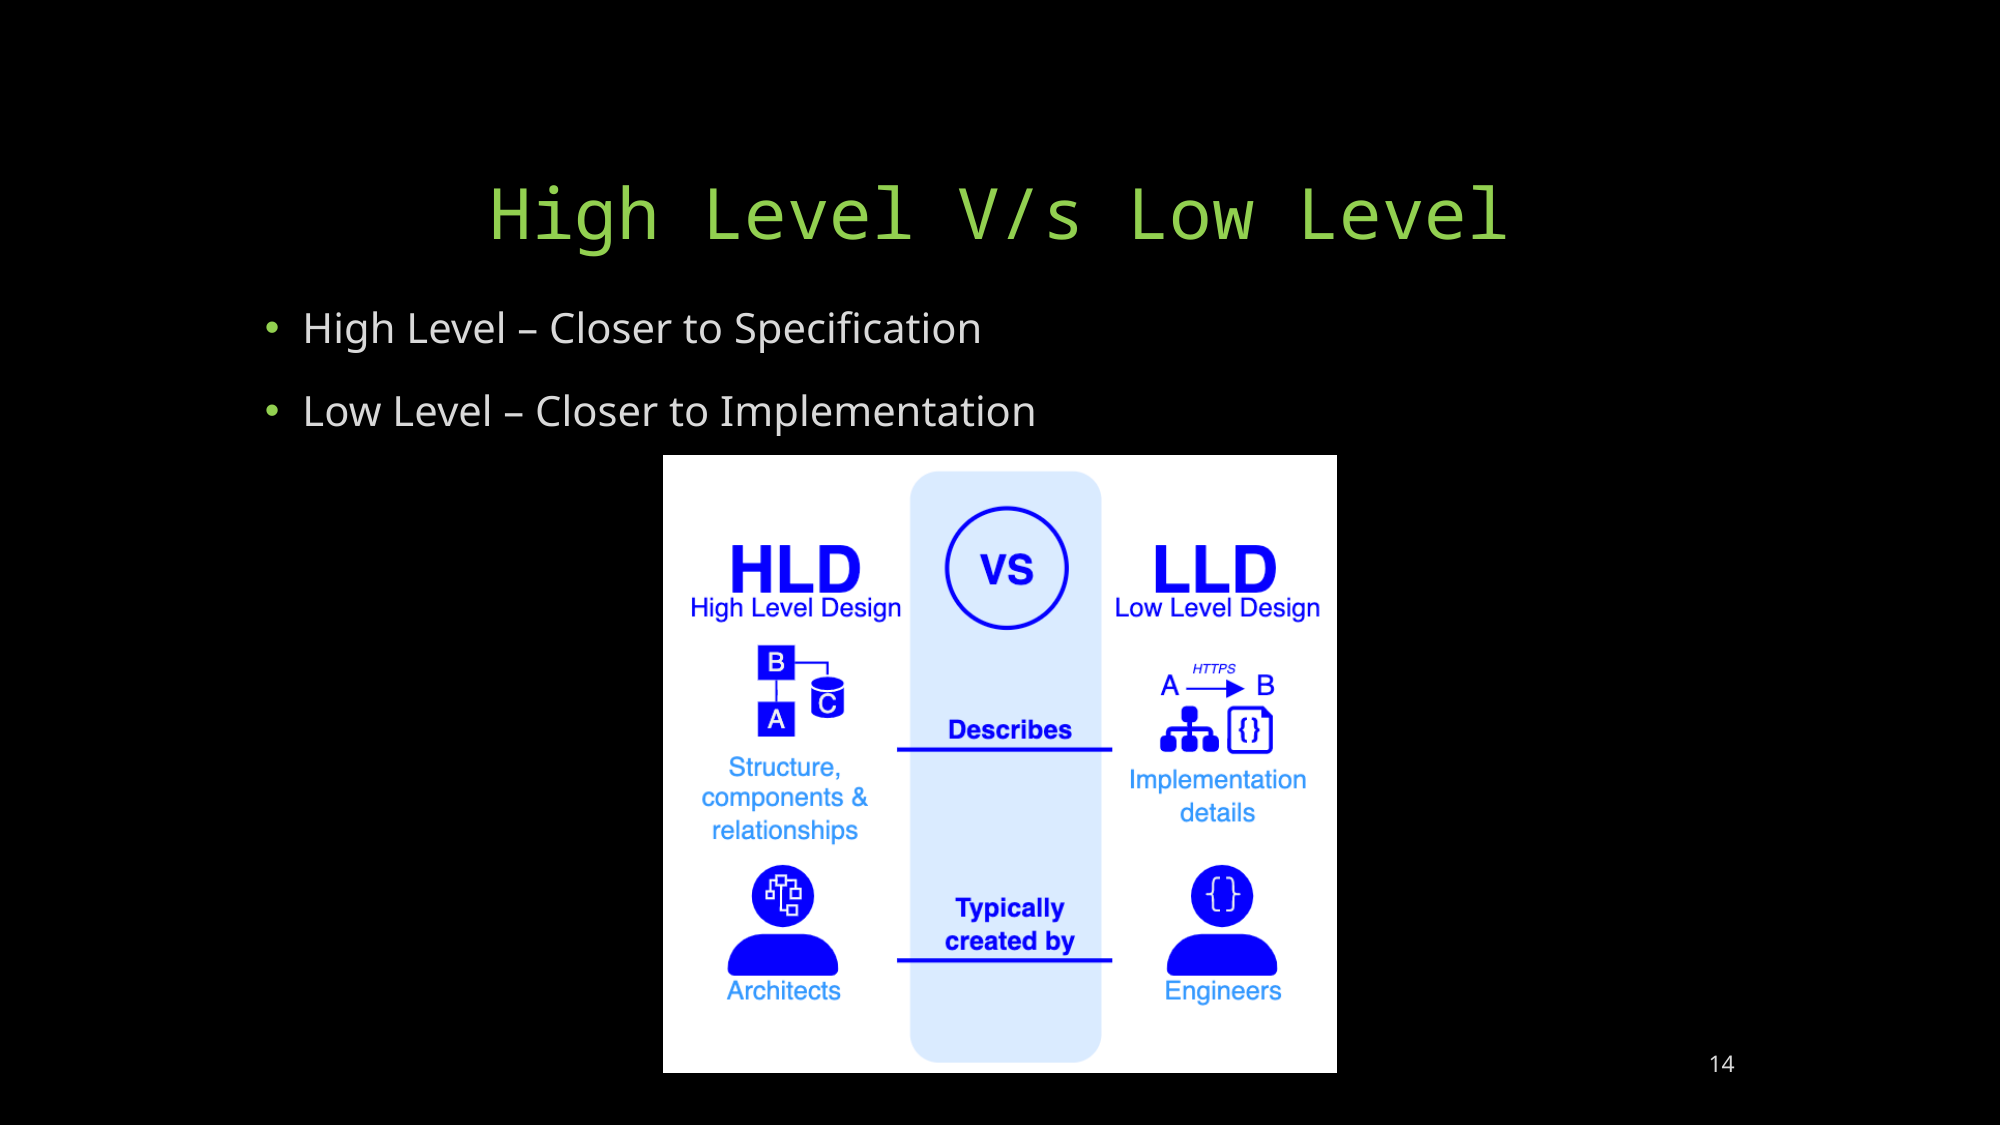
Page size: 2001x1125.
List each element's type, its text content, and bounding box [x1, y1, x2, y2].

slide_number 14 [1612, 1043, 1750, 1086]
picture [663, 455, 1337, 1074]
title High Level V/s Low Level [249, 75, 1750, 263]
list High Level – Closer to Specification Low Level – Closer to Implementation [249, 299, 1750, 457]
